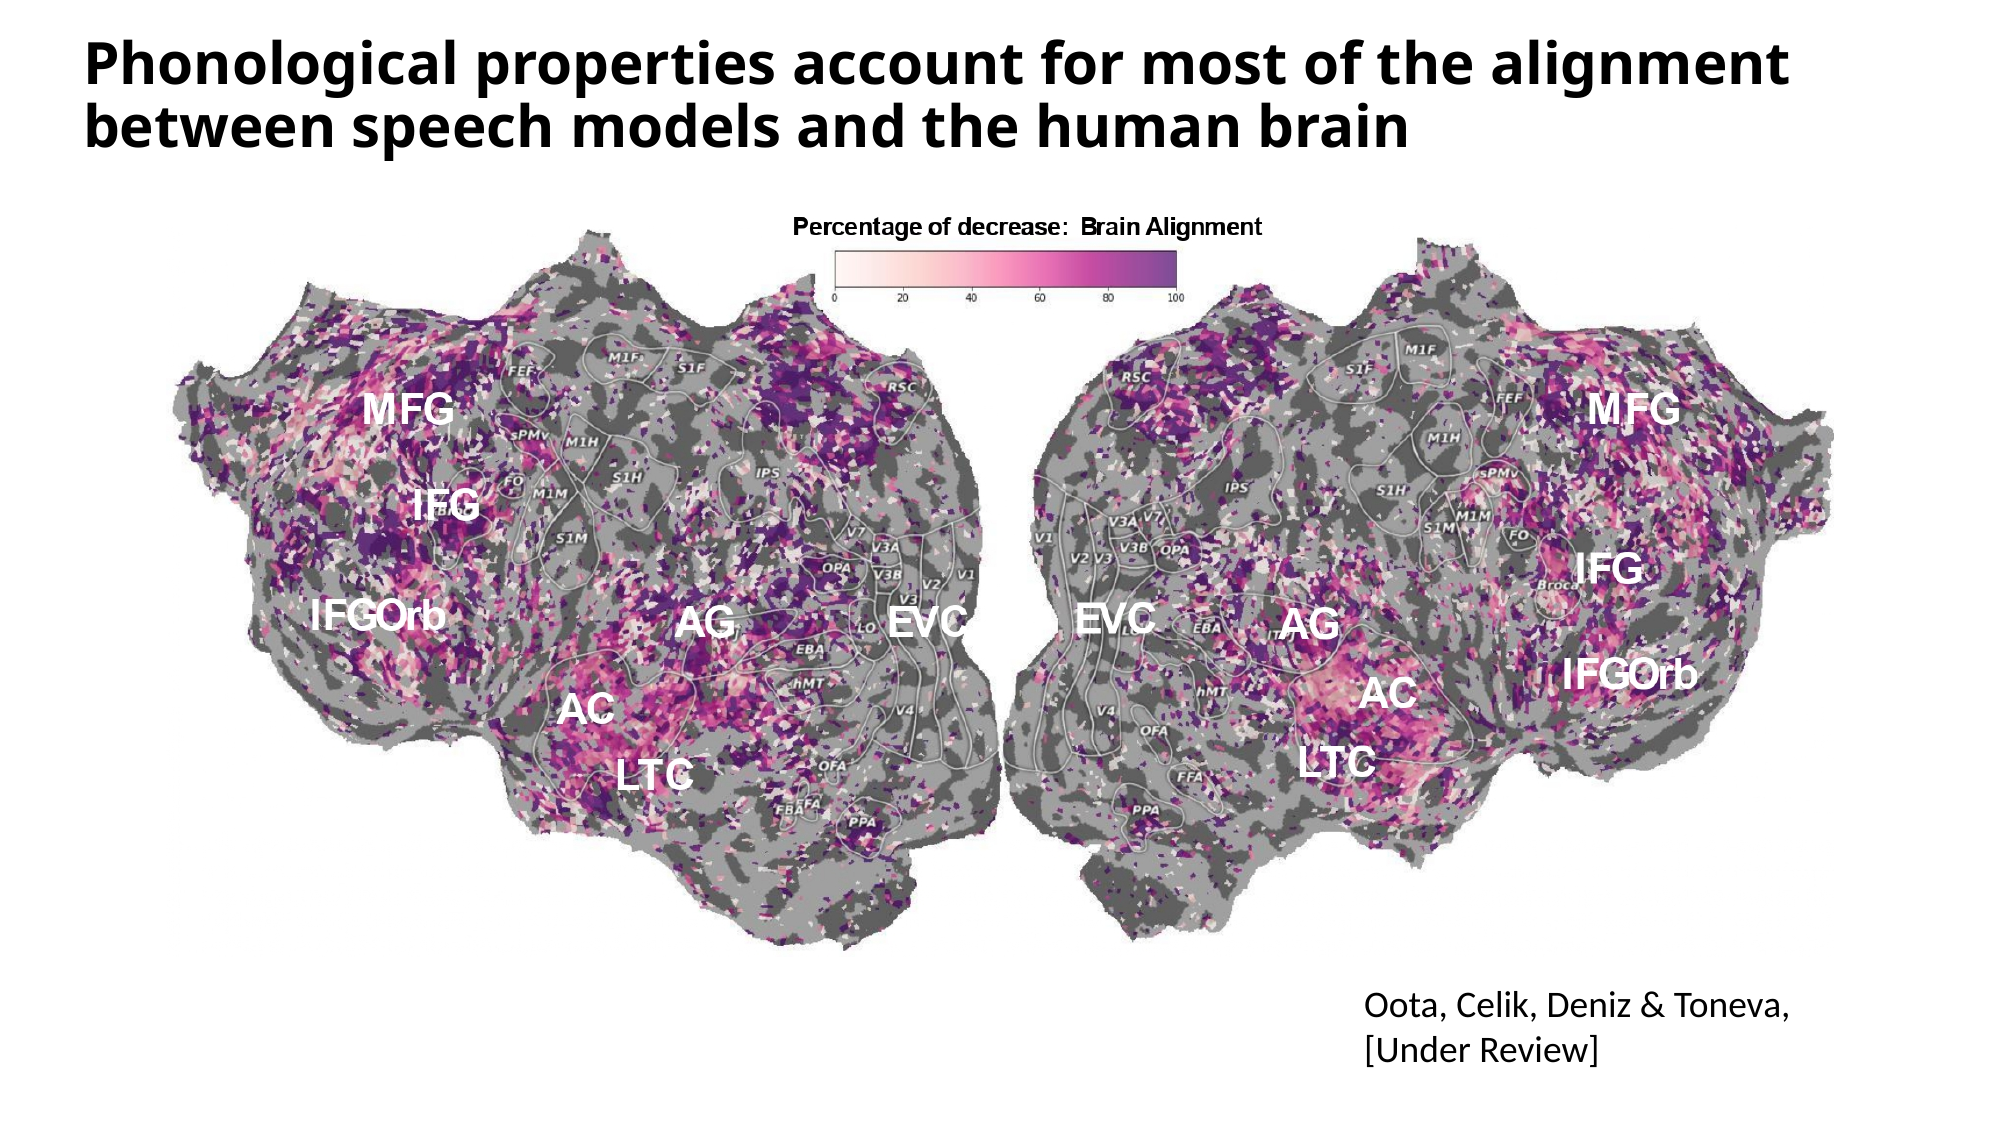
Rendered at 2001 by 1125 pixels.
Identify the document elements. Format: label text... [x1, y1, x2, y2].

text_box Oota, Celik, Deniz & Toneva, [Under Review] [1349, 973, 1855, 1078]
title Phonological properties account for most of the alignment between speech models and the human brain [68, 19, 1932, 194]
picture [166, 210, 1834, 957]
